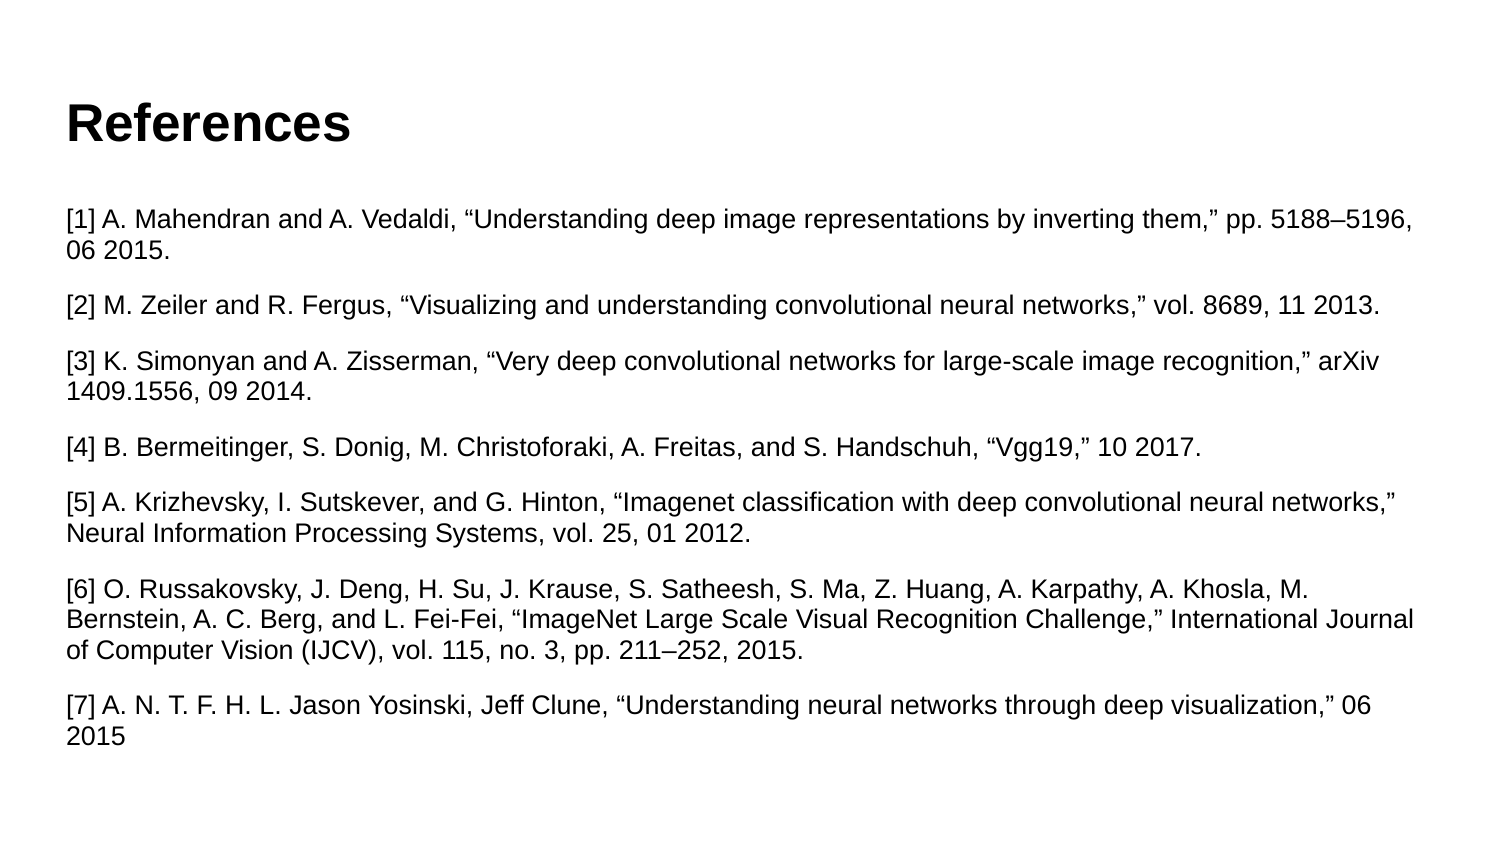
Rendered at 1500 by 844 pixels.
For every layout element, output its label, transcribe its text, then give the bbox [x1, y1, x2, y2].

list [1] A. Mahendran and A. Vedaldi, “Understanding deep image representations by inverting them,” pp. 5188–5196, 06 2015. [2] M. Zeiler and R. Fergus, “Visualizing and understanding convolutional neural networks,” vol. 8689, 11 2013. [3] K. Simonyan and A. Zisserman, “Very deep convolutional networks for large-scale image recognition,” arXiv 1409.1556, 09 2014. [4] B. Bermeitinger, S. Donig, M. Christoforaki, A. Freitas, and S. Handschuh, “Vgg19,” 10 2017. [5] A. Krizhevsky, I. Sutskever, and G. Hinton, “Imagenet classification with deep convolutional neural networks,” Neural Information Processing Systems, vol. 25, 01 2012. [6] O. Russakovsky, J. Deng, H. Su, J. Krause, S. Satheesh, S. Ma, Z. Huang, A. Karpathy, A. Khosla, M. Bernstein, A. C. Berg, and L. Fei-Fei, “ImageNet Large Scale Visual Recognition Challenge,” International Journal of Computer Vision (IJCV), vol. 115, no. 3, pp. 211–252, 2015. [7] A. N. T. F. H. L. Jason Yosinski, Jeff Clune, “Understanding neural networks through deep visualization,” 06 2015 [51, 189, 1449, 788]
title References [51, 72, 1449, 167]
